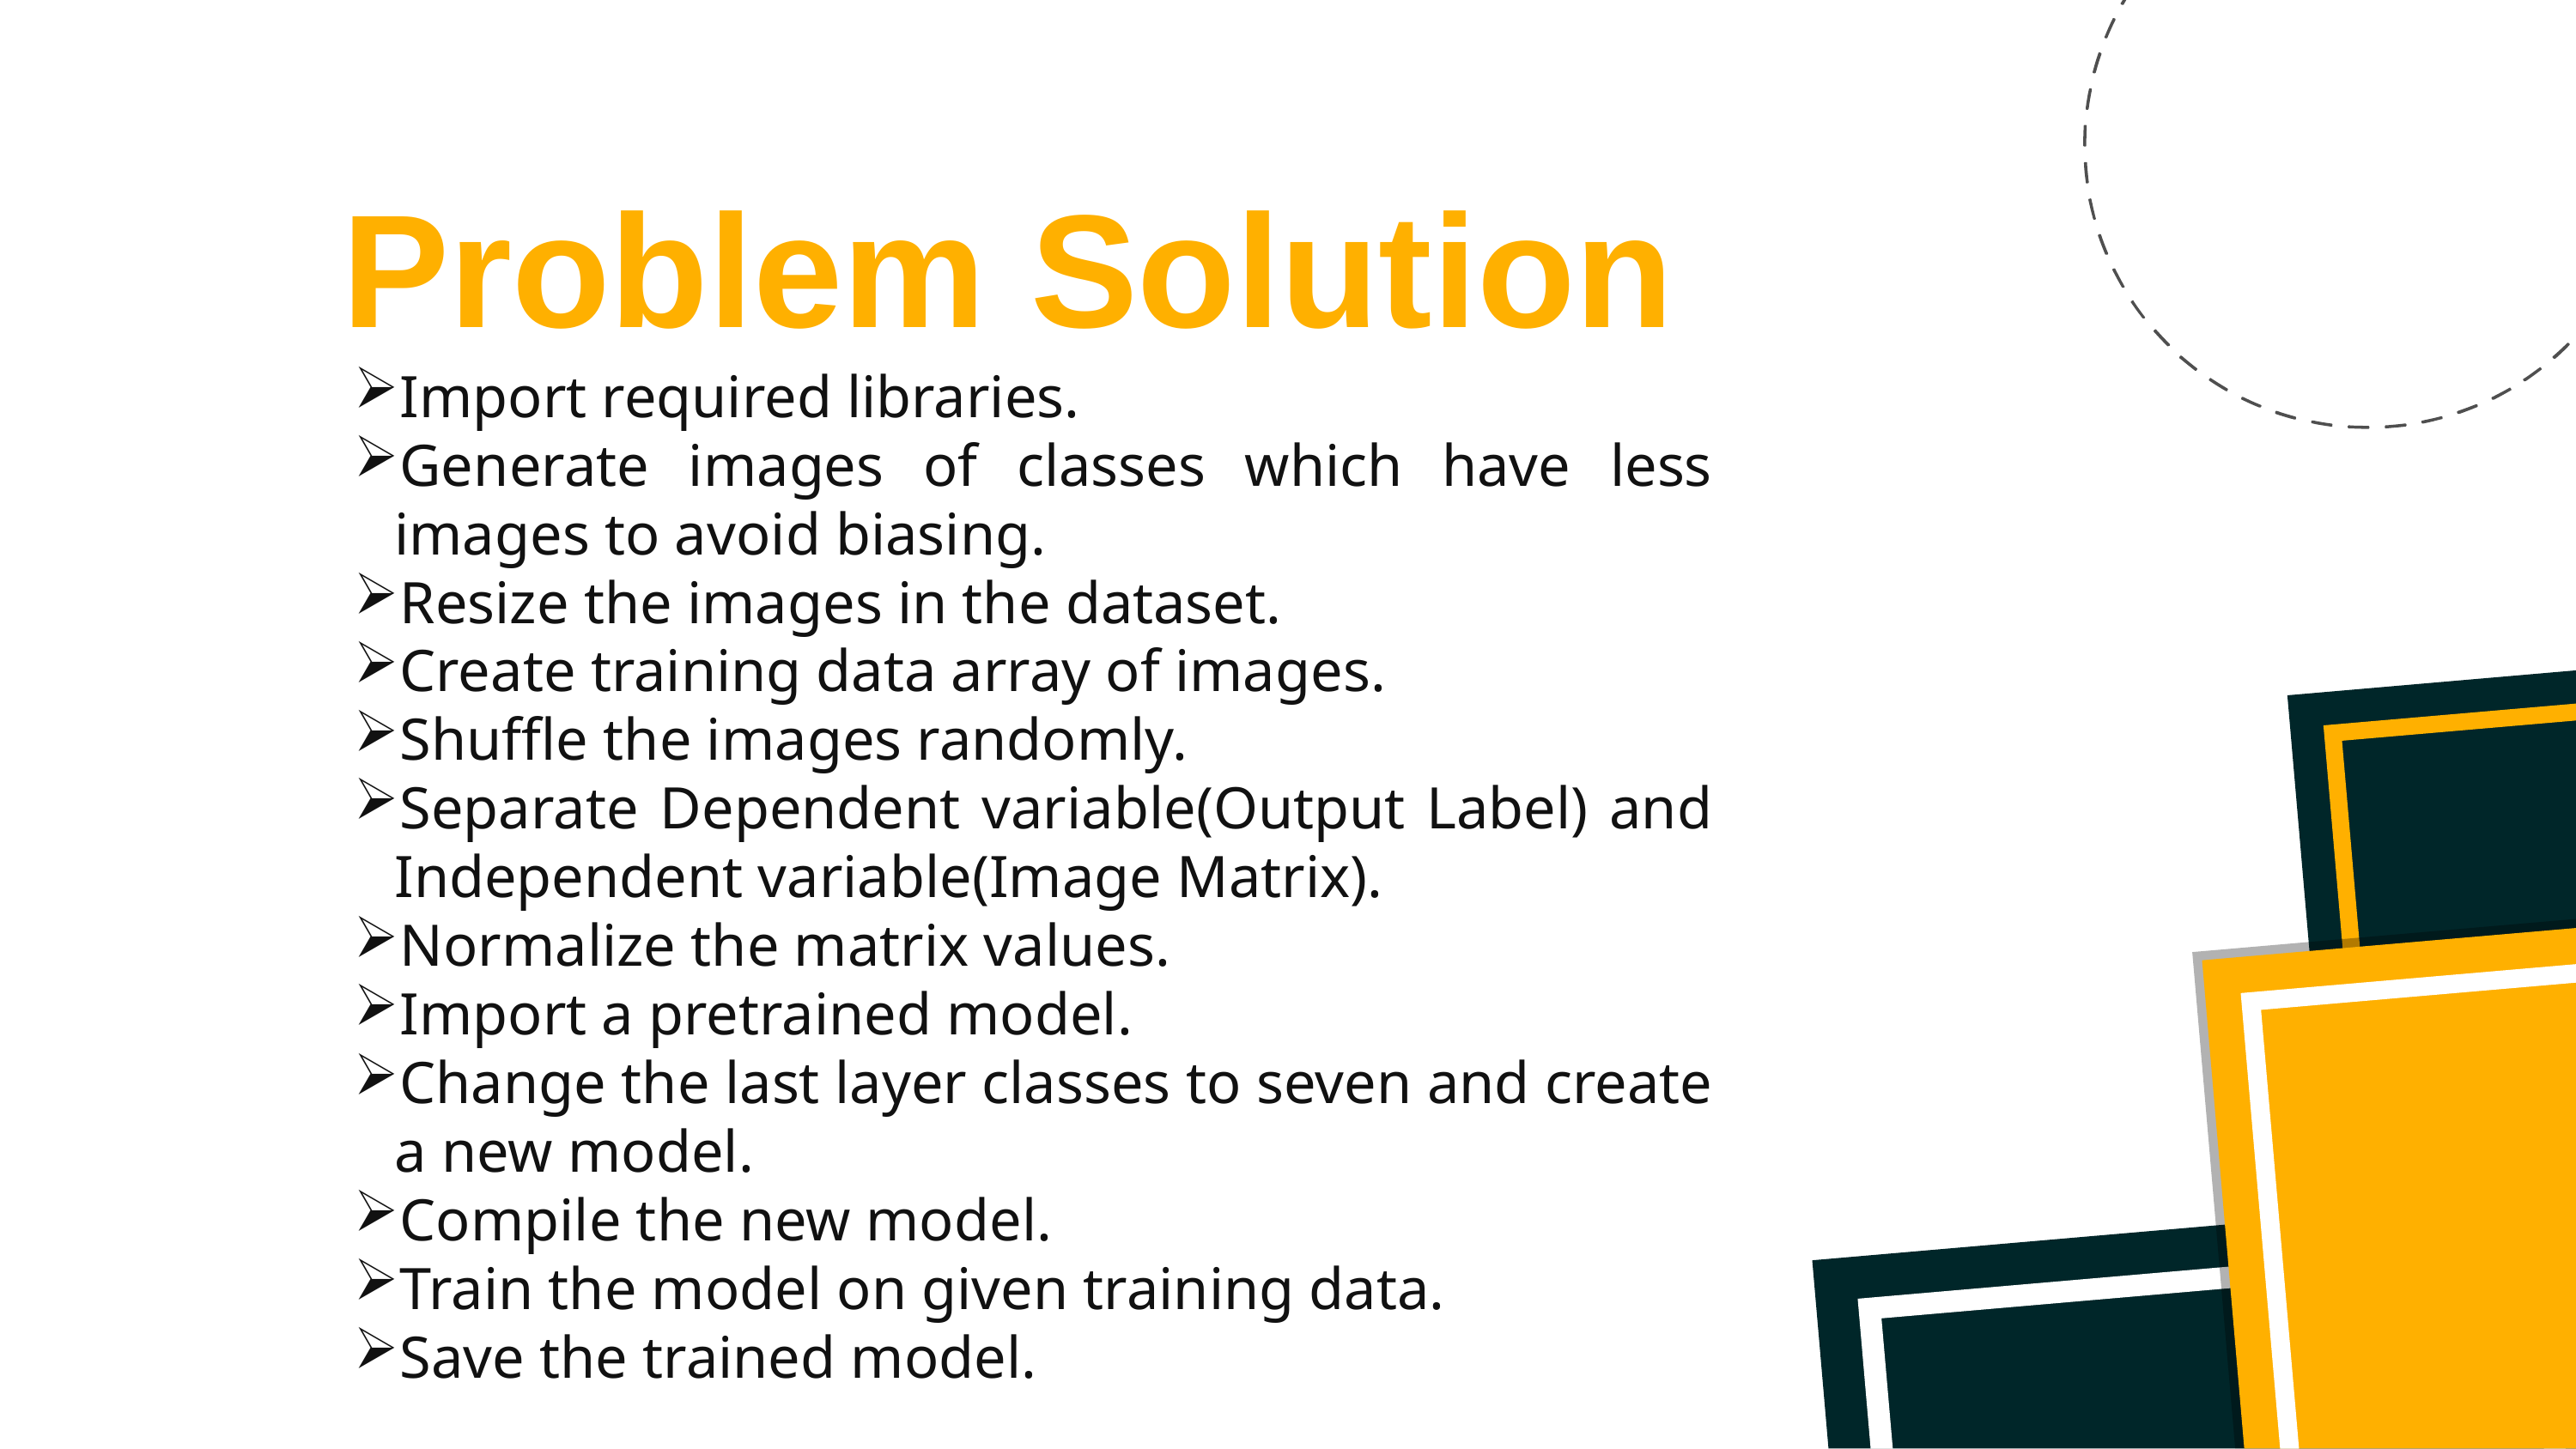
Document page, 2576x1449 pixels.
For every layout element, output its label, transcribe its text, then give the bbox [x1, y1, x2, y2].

text_box [2421, 415, 2443, 424]
text_box [2179, 355, 2197, 371]
text_box [2088, 198, 2096, 220]
title Problem Solution [342, 166, 2050, 361]
text_box [2083, 161, 2089, 184]
text_box [2208, 378, 2228, 391]
text_box [2093, 52, 2102, 74]
text_box [2552, 343, 2570, 359]
text_box [2457, 403, 2478, 415]
text_box [2104, 18, 2116, 39]
text_box [2154, 329, 2171, 347]
text_box [2086, 88, 2093, 110]
text_box [2120, 0, 2127, 5]
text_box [1812, 670, 2576, 1449]
list Import required libraries. Generate images of classes which have less images to avoid biasing. Resize the images in the dataset. Create training data array of images. Shuffle the images randomly. Separate Dependent variable(Output Label) and Independent variable(Image Matrix). Normalize the matrix values. Import a pretrained model. Change the last layer classes to seven and create a new model. Compile the new model. Train the model on given training data. Save the trained model. [354, 360, 1715, 1449]
text_box [2083, 124, 2087, 147]
text_box [2112, 268, 2125, 288]
text_box [2523, 367, 2543, 382]
text_box [2491, 387, 2512, 400]
text_box [2348, 425, 2370, 429]
text_box [2275, 410, 2297, 420]
text_box [2098, 233, 2109, 255]
text_box [2311, 420, 2333, 427]
text_box [2241, 397, 2262, 408]
text_box [2385, 423, 2407, 429]
text_box [2130, 300, 2146, 318]
